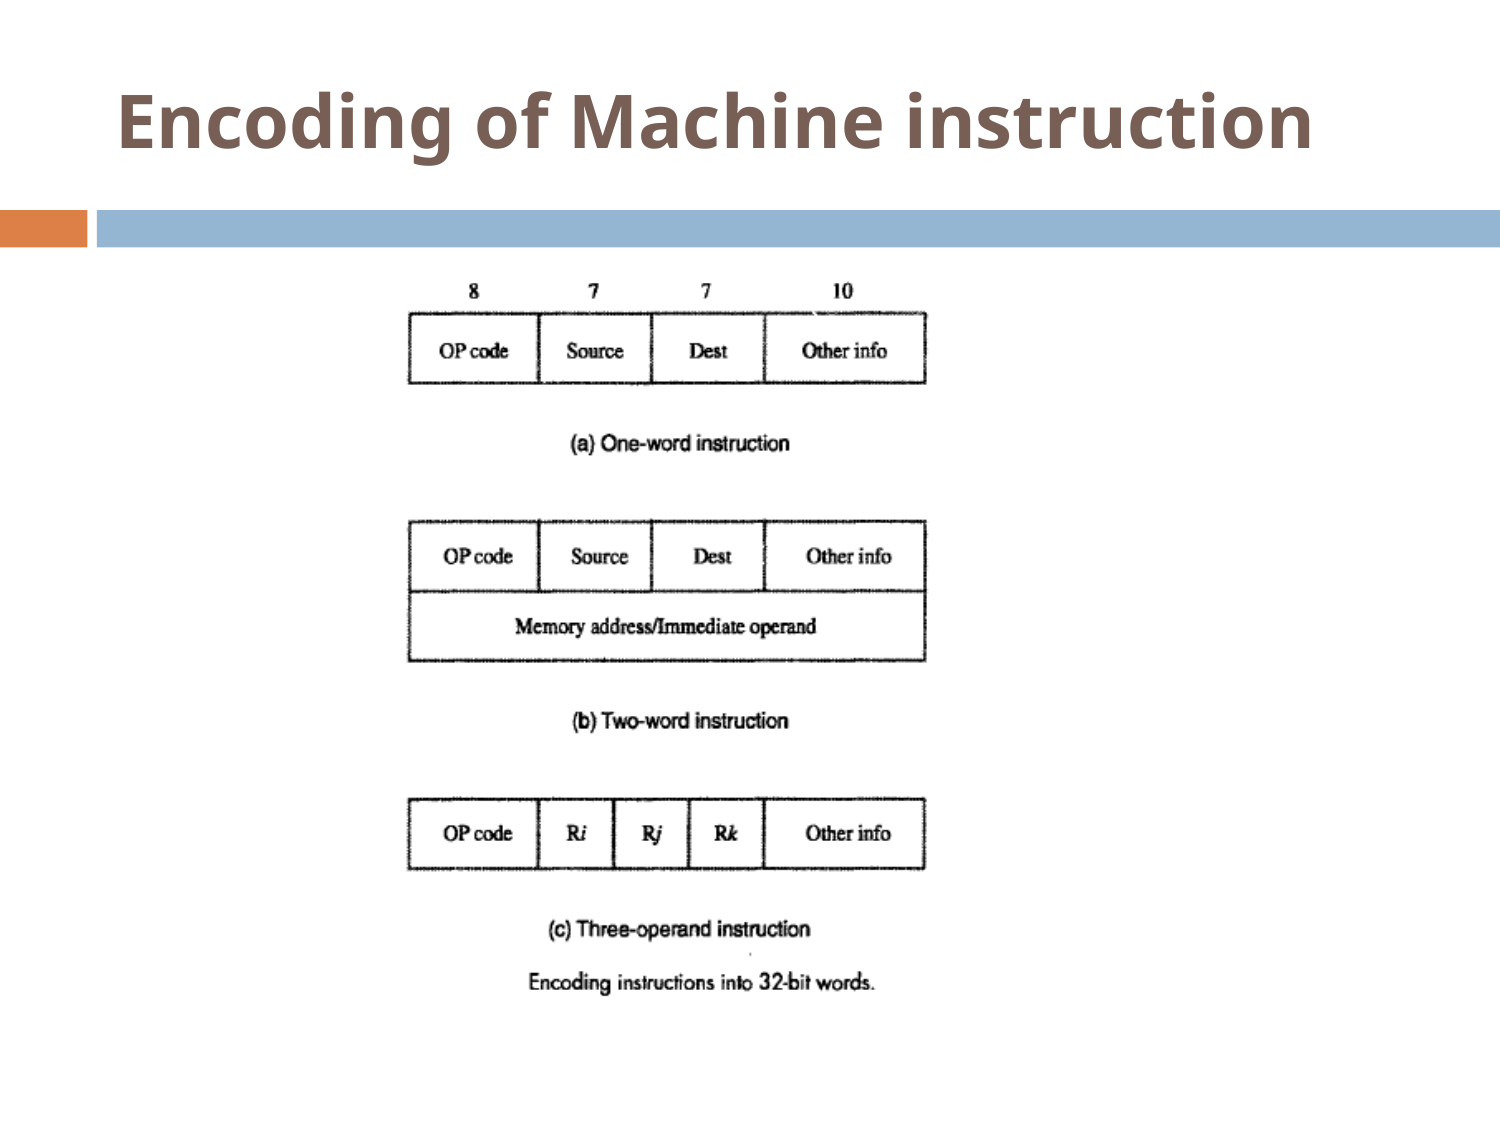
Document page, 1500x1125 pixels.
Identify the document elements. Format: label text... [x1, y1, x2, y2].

title Encoding of Machine instruction [100, 37, 1438, 200]
picture [387, 262, 980, 1013]
